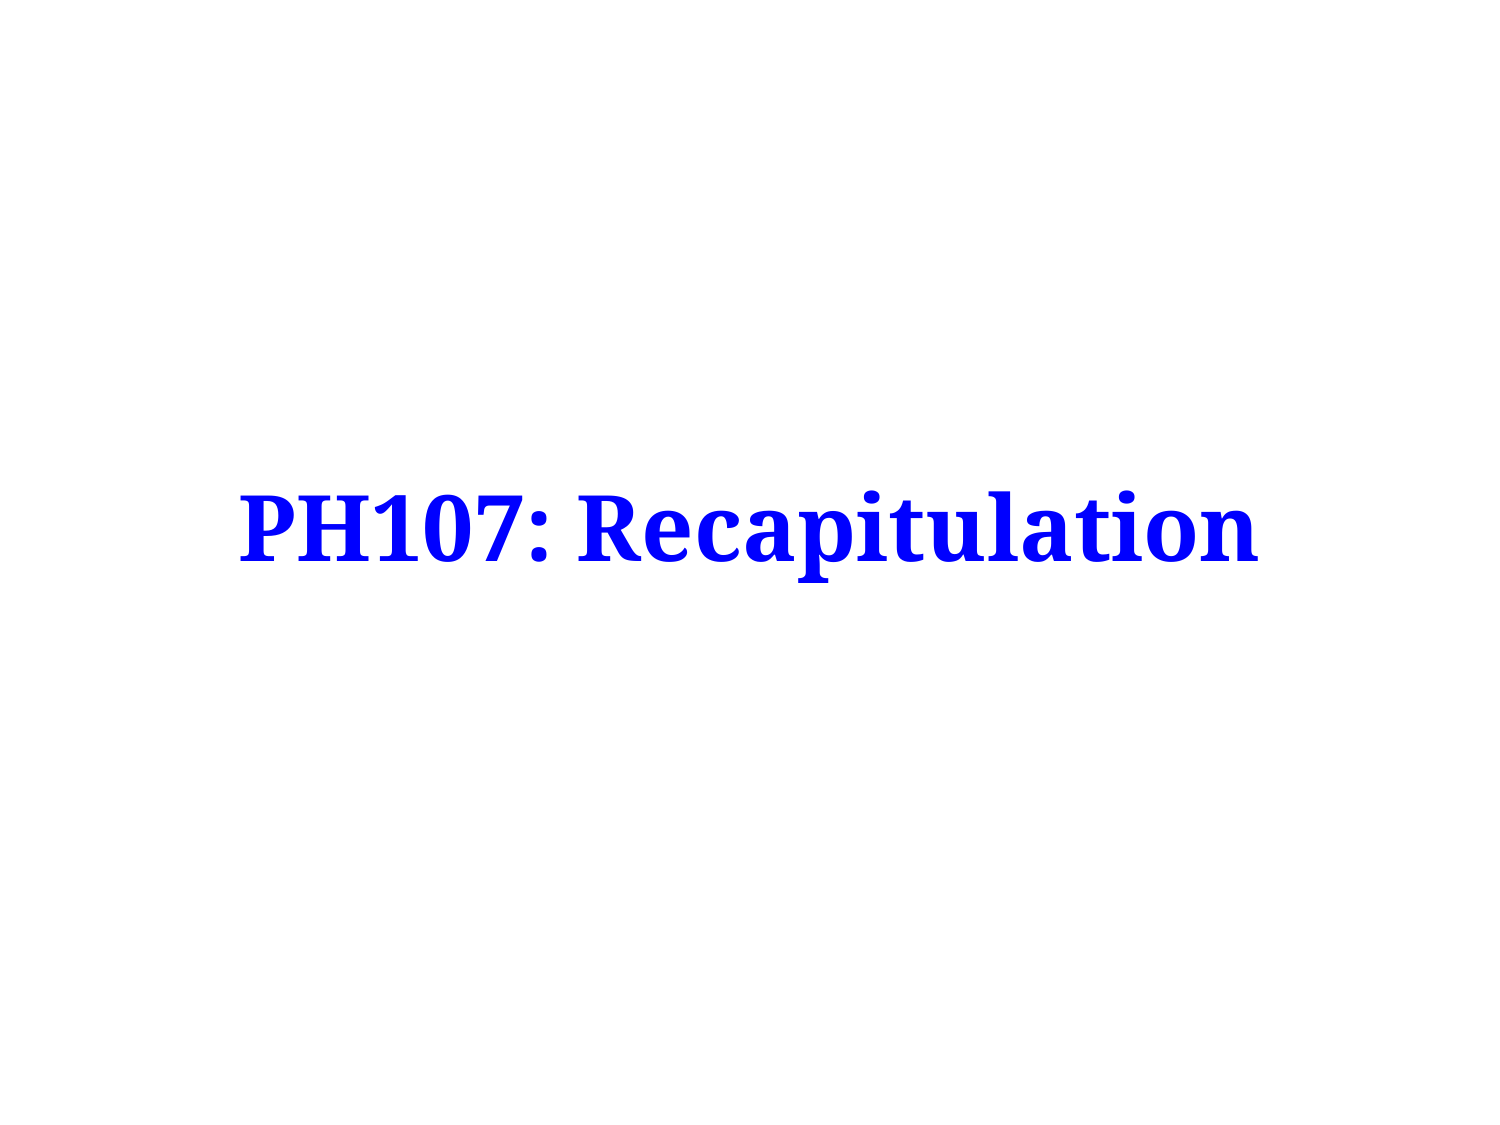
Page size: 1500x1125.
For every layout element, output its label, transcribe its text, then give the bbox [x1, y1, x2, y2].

text_box PH107: Recapitulation [87, 462, 1413, 650]
